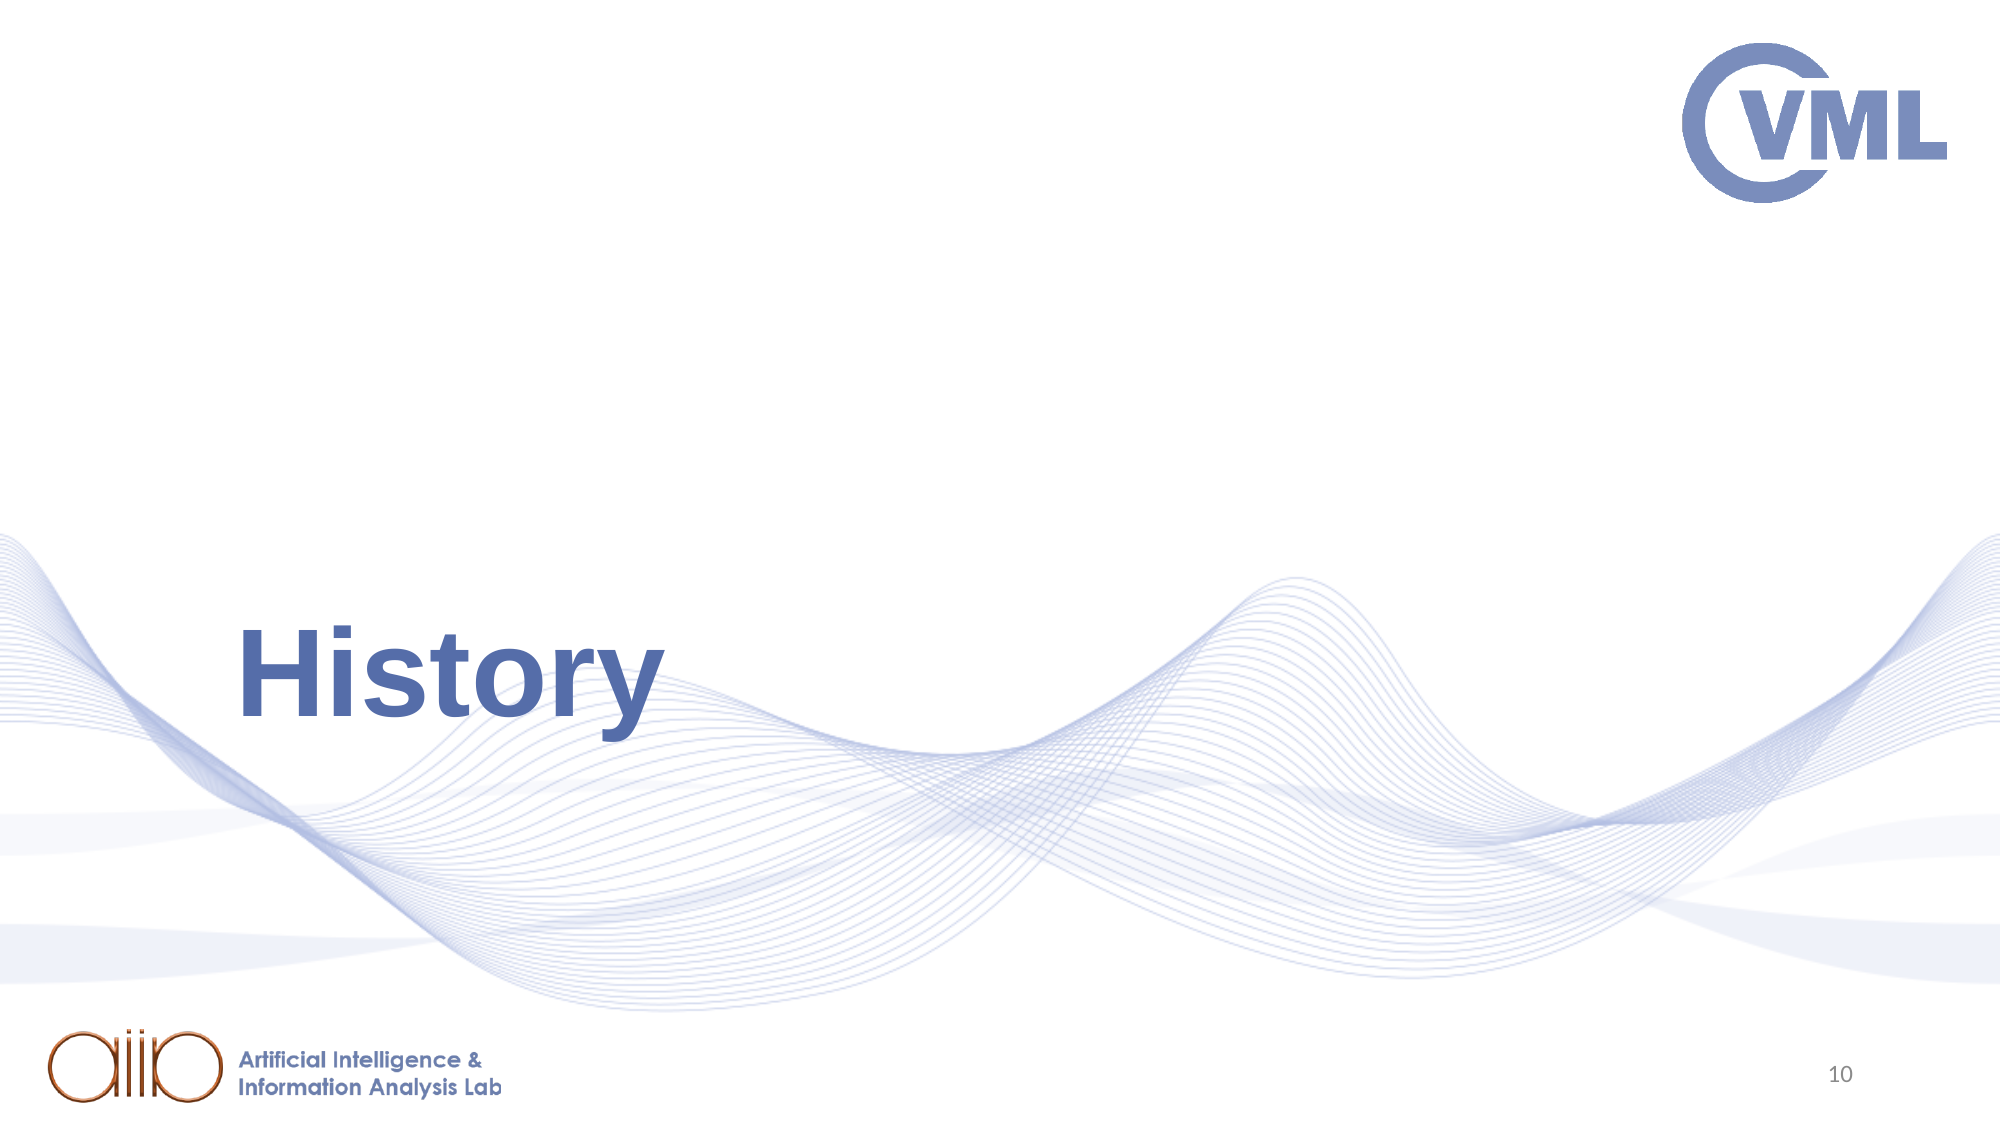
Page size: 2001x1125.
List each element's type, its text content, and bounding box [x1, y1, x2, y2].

slide_number 10 [1401, 1042, 1869, 1103]
picture [43, 1023, 501, 1106]
picture [1647, 19, 1993, 226]
title History [220, 280, 1862, 749]
